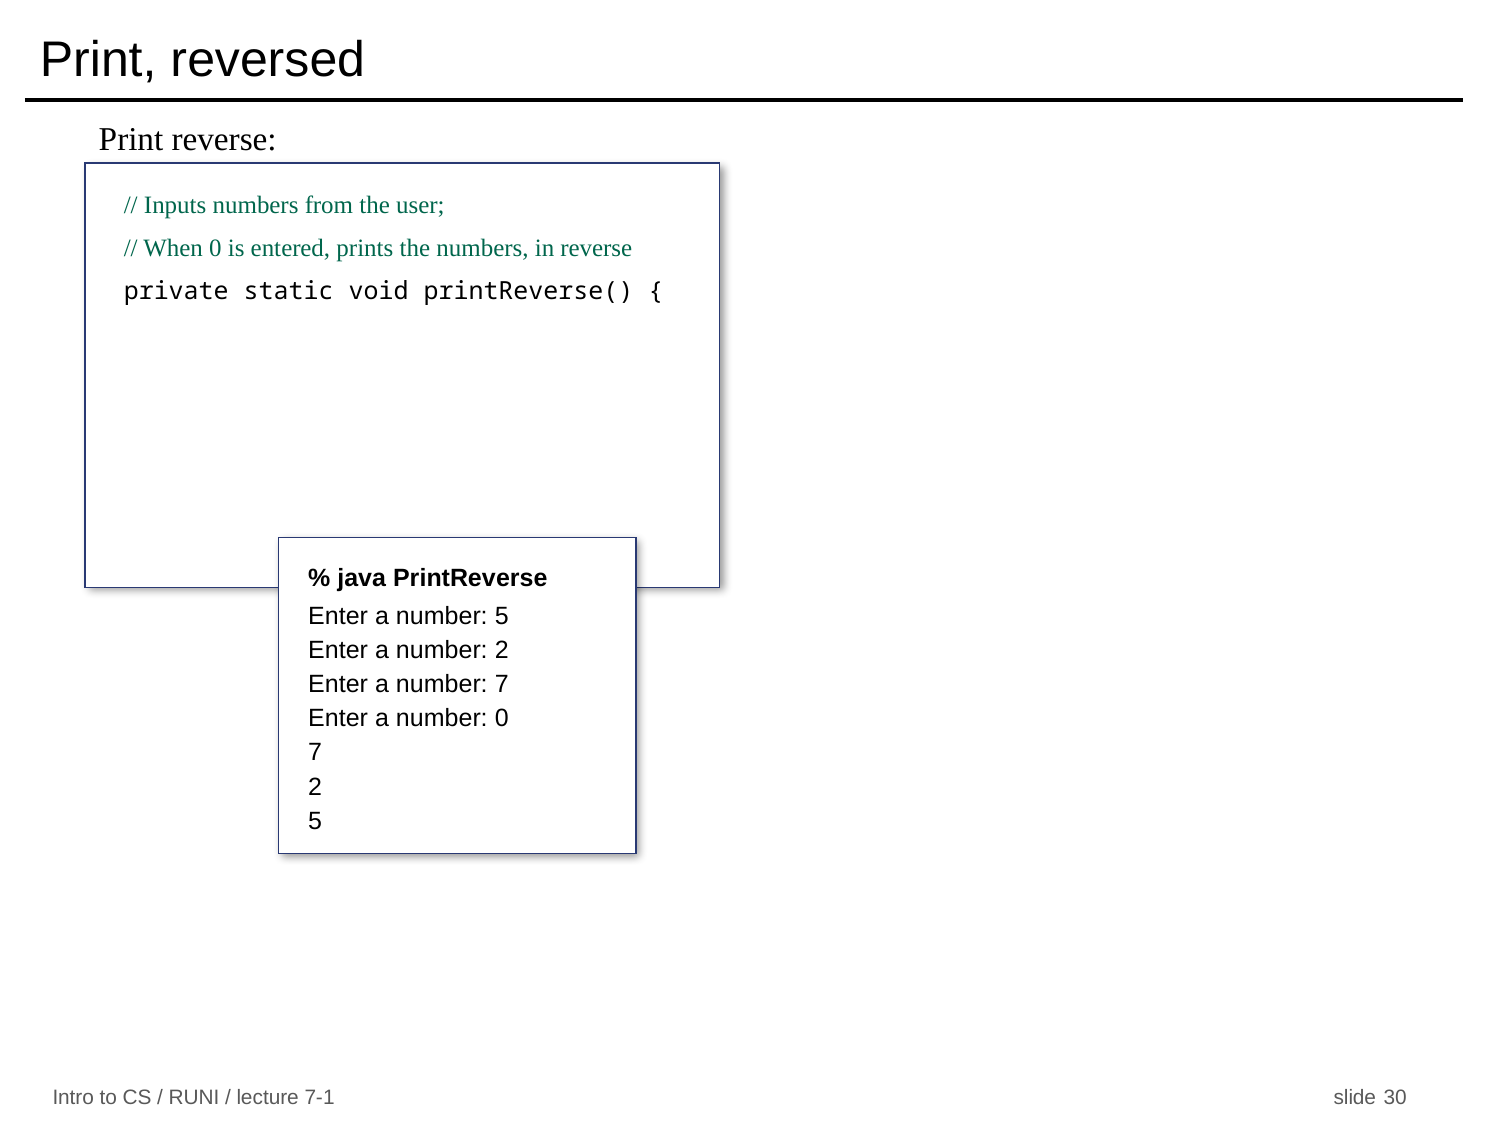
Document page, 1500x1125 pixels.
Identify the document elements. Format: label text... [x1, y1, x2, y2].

text_box % java PrintReverse Enter a number: 5 Enter a number: 2 Enter a number: 7 Enter a number: 0 7 2 5 [278, 537, 636, 854]
text_box Print reverse: [83, 109, 809, 165]
text_box // Inputs numbers from the user; // When 0 is entered, prints the numbers, in reverse private static void printReverse() { [84, 165, 720, 588]
title Print, reversed [24, 12, 1463, 100]
